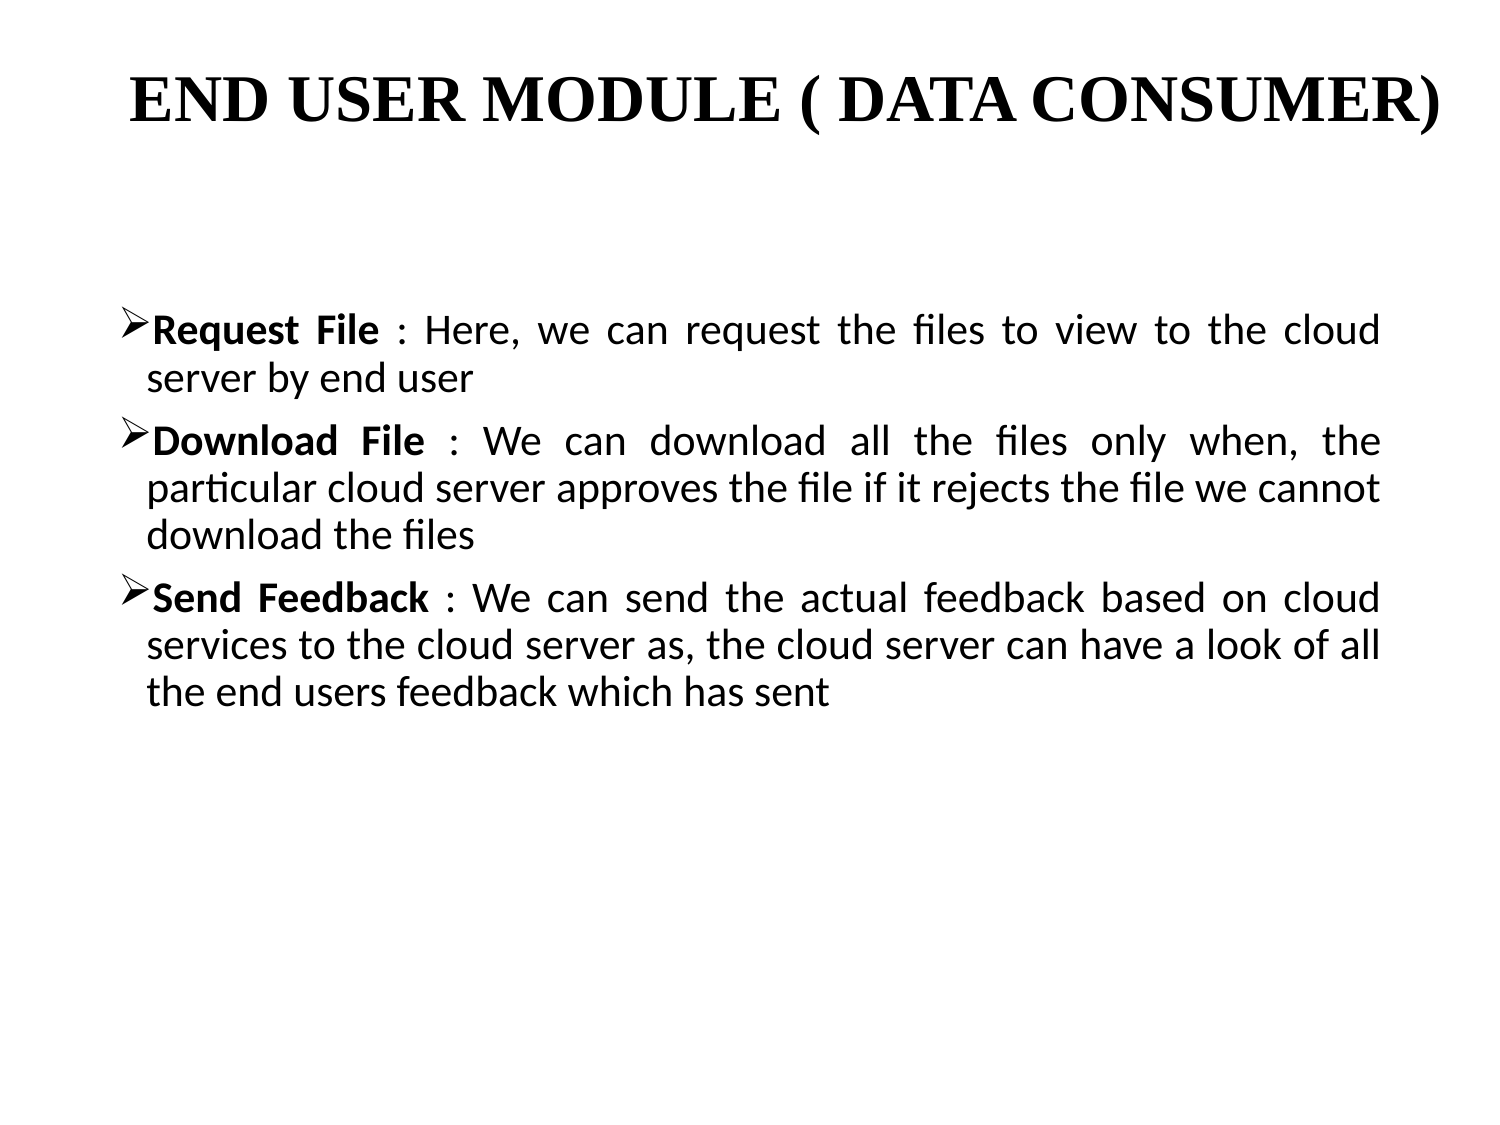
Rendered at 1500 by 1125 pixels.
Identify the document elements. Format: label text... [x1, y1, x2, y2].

title END USER MODULE ( DATA CONSUMER) [64, 19, 1500, 182]
list Request File : Here, we can request the files to view to the cloud server by end user Download File : We can download all the files only when, the particular cloud server approves the file if it rejects the file we cannot download the files Send Feedback : We can send the actual feedback based on cloud services to the cloud server as, the cloud server can have a look of all the end users feedback which has sent [103, 299, 1397, 1014]
